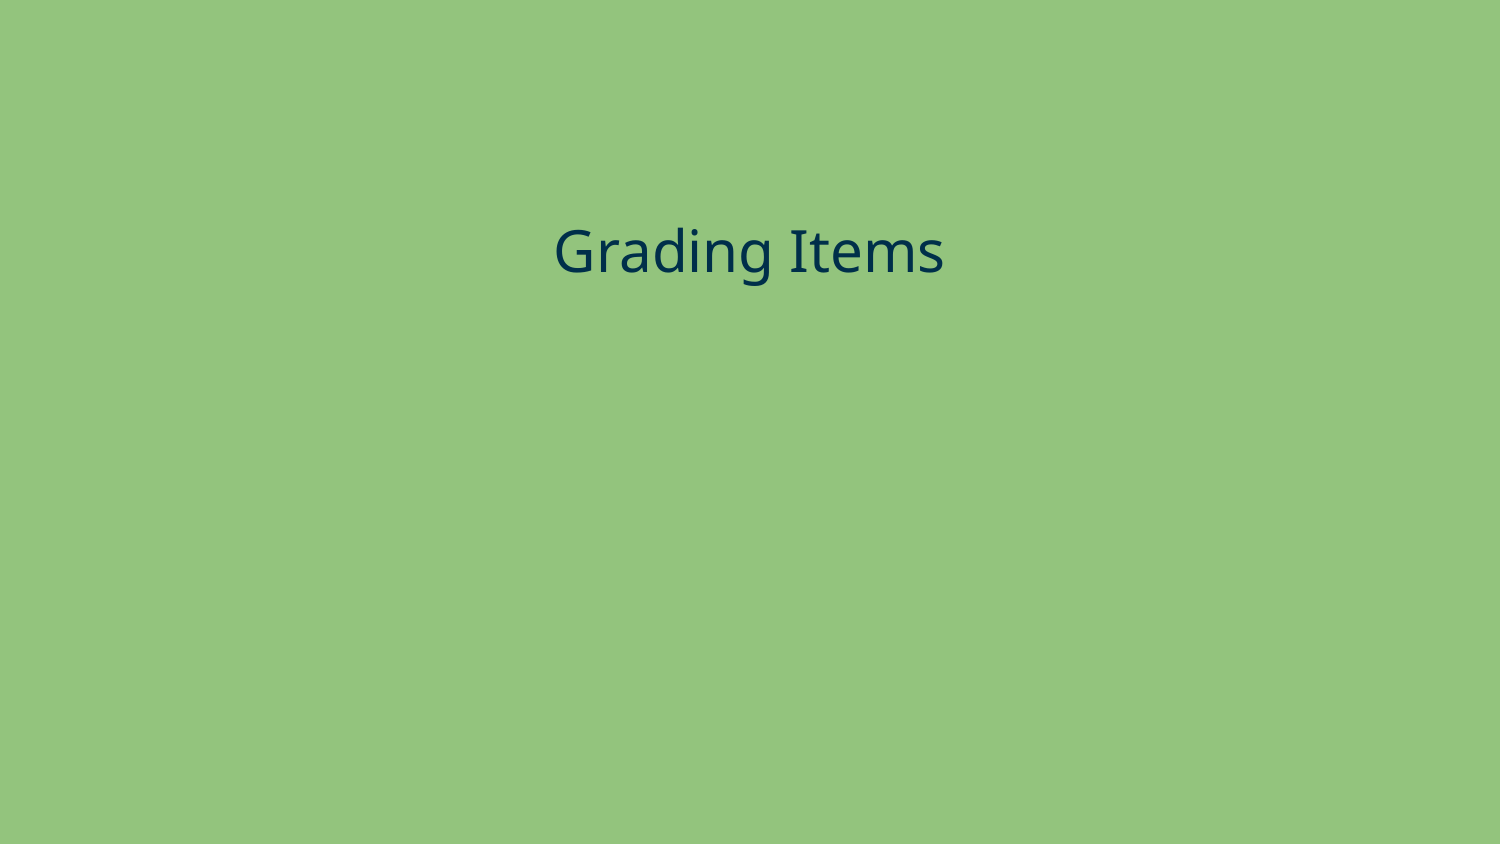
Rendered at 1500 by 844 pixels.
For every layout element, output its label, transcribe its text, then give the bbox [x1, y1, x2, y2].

title Grading Items [51, 88, 1449, 299]
